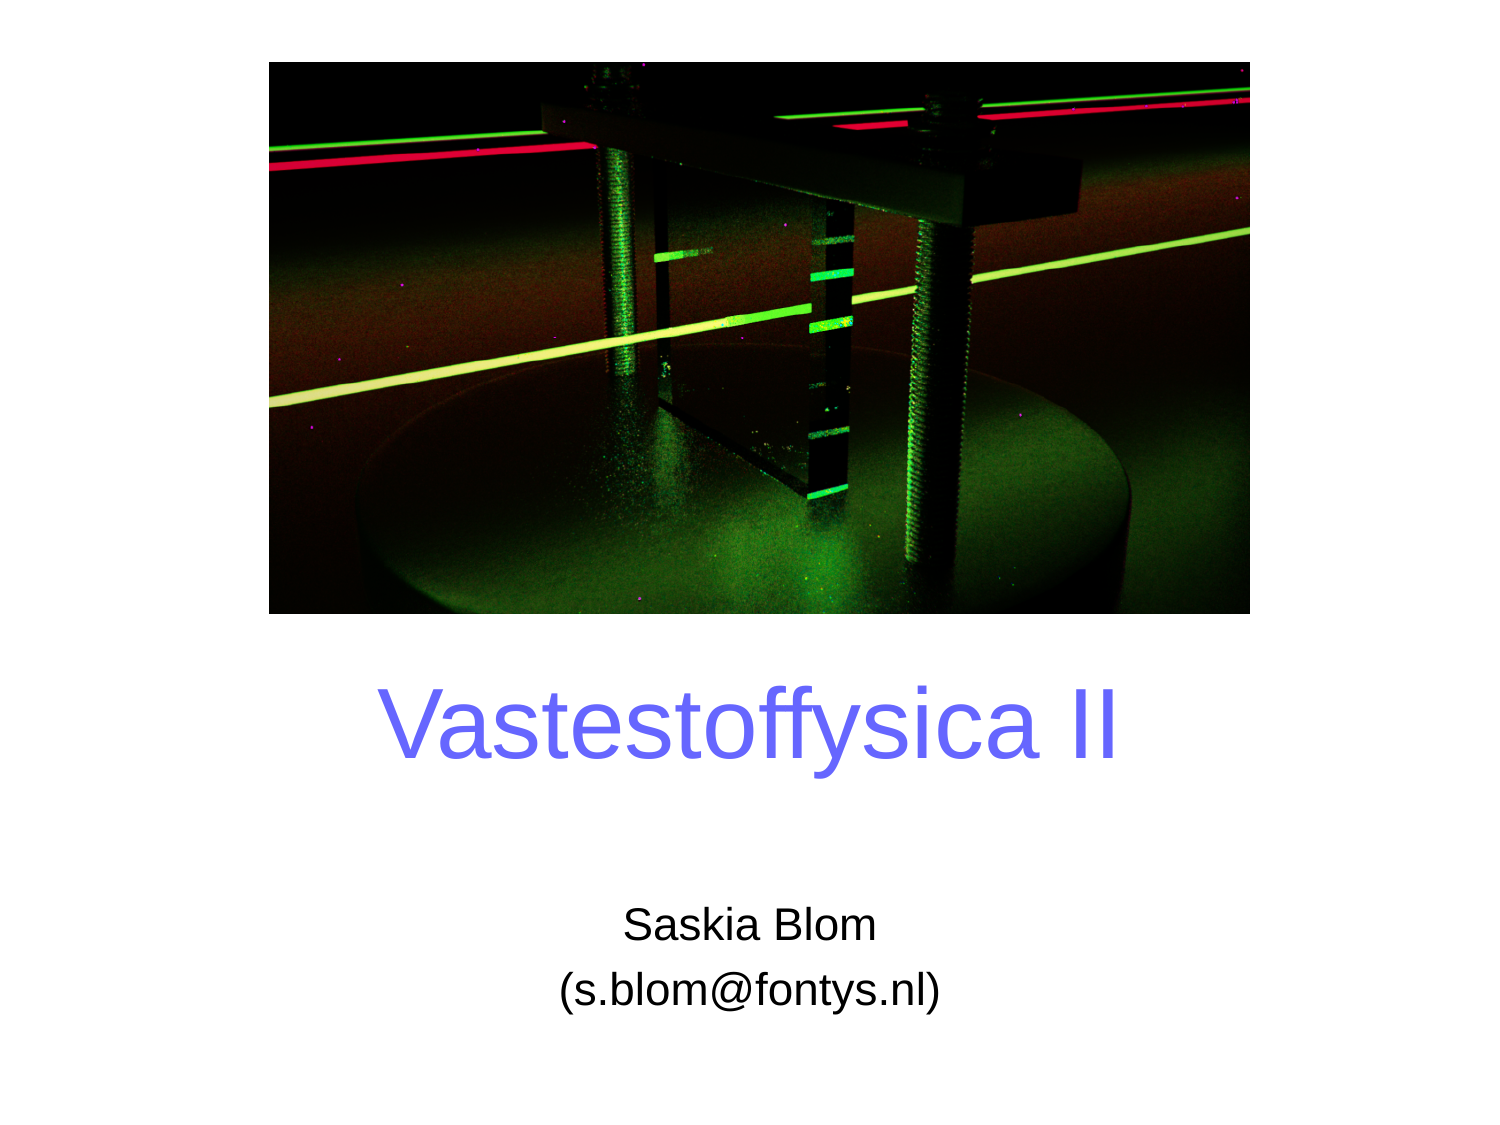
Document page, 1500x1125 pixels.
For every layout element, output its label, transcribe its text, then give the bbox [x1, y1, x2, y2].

picture [269, 62, 1251, 615]
title Vastestoffysica II [112, 624, 1388, 813]
subtitle Saskia Blom (s.blom@fontys.nl) [231, 887, 1282, 1125]
